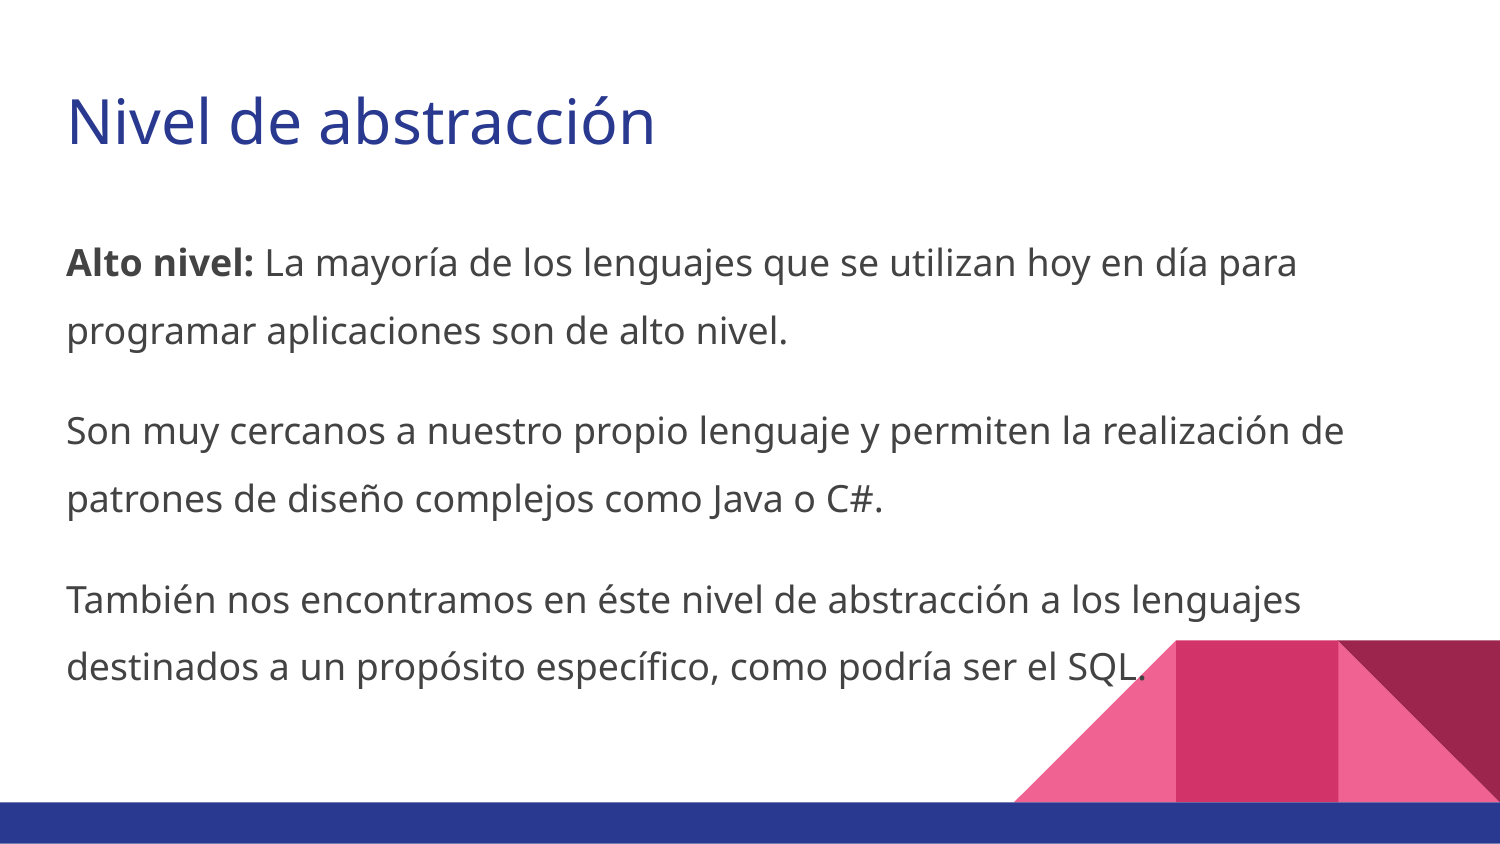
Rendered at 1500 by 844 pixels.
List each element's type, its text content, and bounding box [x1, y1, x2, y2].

title Nivel de abstracción [51, 67, 1449, 167]
list Alto nivel: La mayoría de los lenguajes que se utilizan hoy en día para programar aplicaciones son de alto nivel. Son muy cercanos a nuestro propio lenguaje y permiten la realización de patrones de diseño complejos como Java o C#. También nos encontramos en éste nivel de abstracción a los lenguajes destinados a un propósito específico, como podría ser el SQL. [51, 201, 1449, 750]
